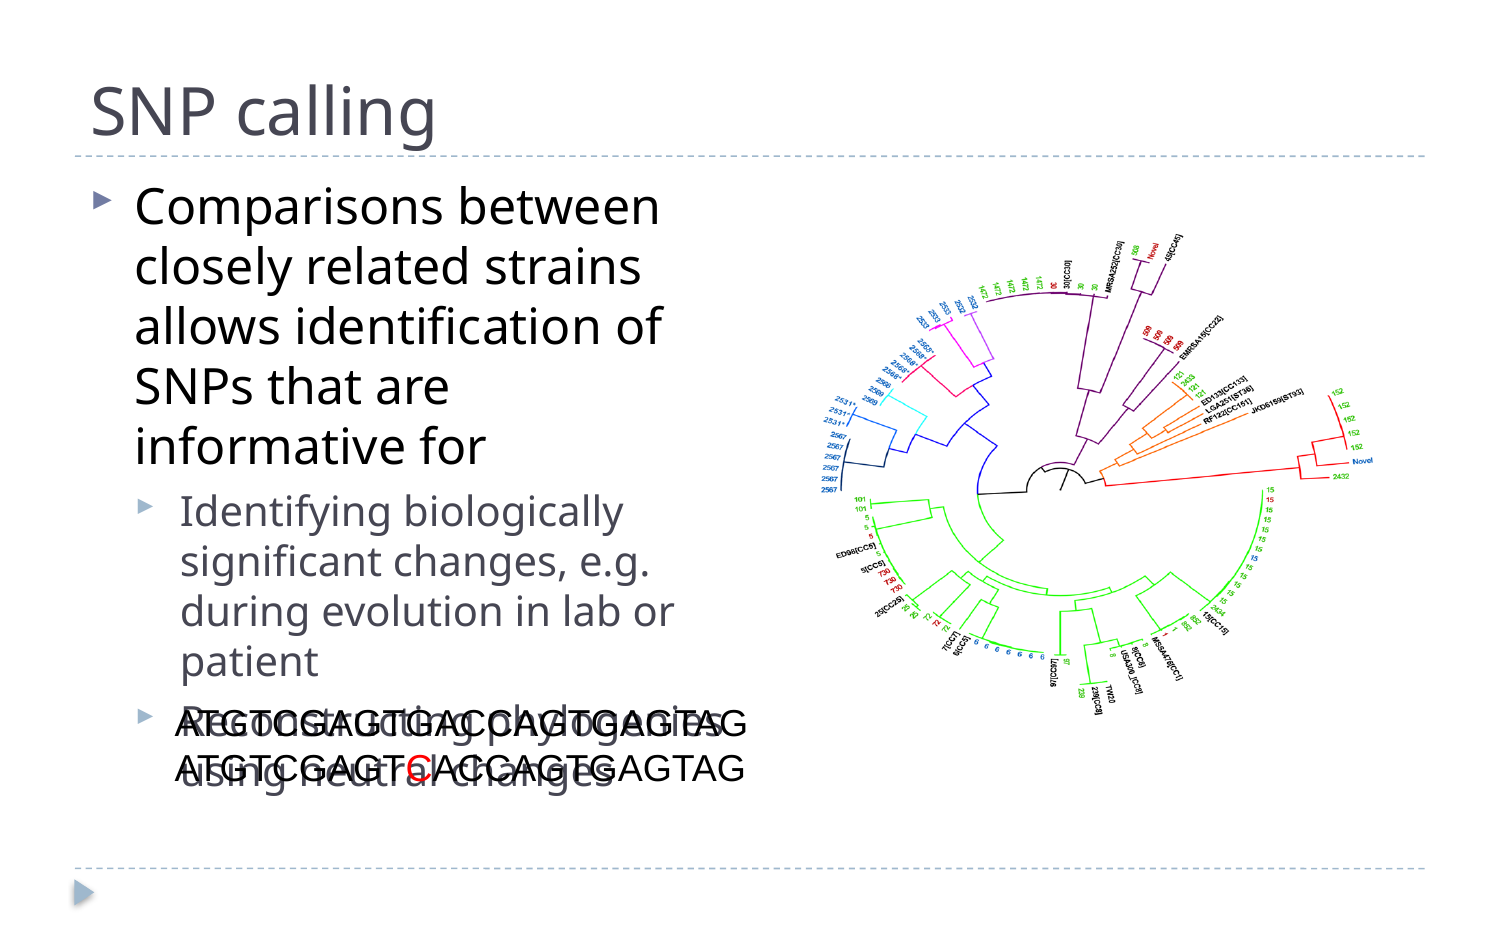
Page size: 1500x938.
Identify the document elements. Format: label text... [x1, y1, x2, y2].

picture [767, 222, 1407, 728]
title SNP calling [75, 31, 1425, 157]
list Comparisons between closely related strains allows identification of SNPs that are informative for Identifying biologically significant changes, e.g. during evolution in lab or patient Reconstructing phylogenies using neutral changes [75, 166, 747, 842]
text_box ATGTCGAGTGACCAGTGAGTAG ATGTCGAGTCACCAGTGAGTAG [159, 691, 764, 842]
